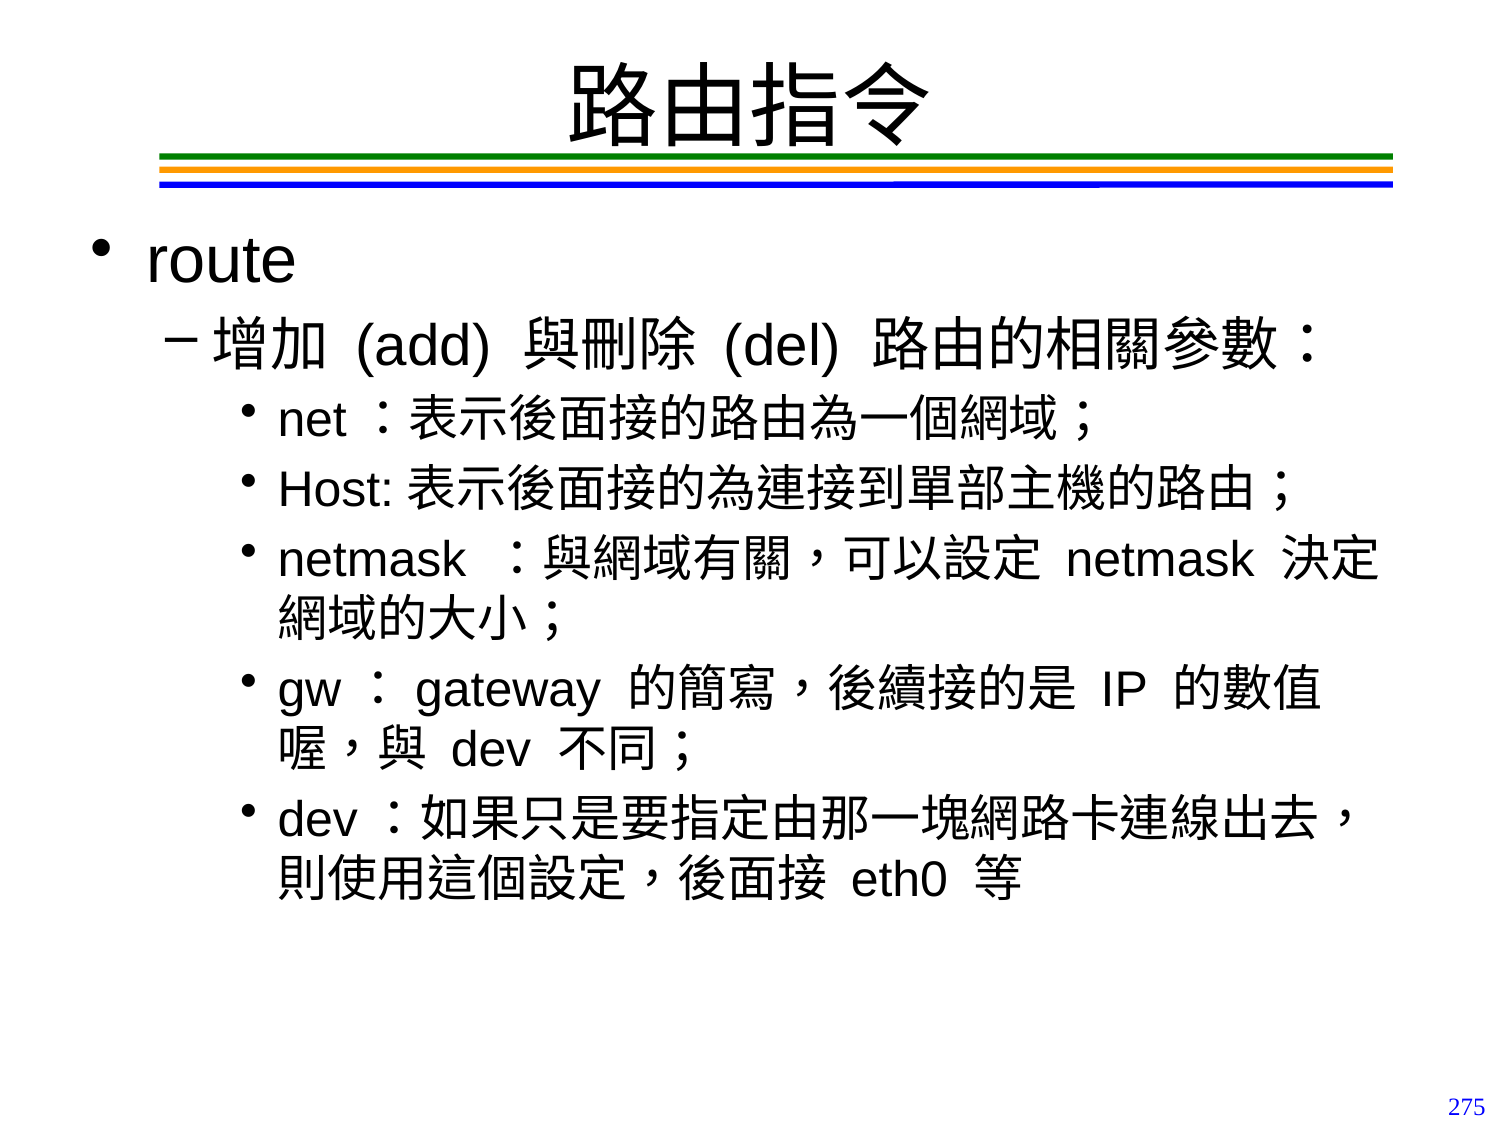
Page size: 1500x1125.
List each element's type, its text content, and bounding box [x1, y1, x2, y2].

slide_number 275 [1150, 1082, 1500, 1119]
list route 增加 (add) 與刪除 (del) 路由的相關參數： net：表示後面接的路由為一個網域； Host:表示後面接的為連接到單部主機的路由； netmask ：與網域有關，可以設定 netmask 決定網域的大小； gw：gateway 的簡寫，後續接的是 IP 的數值喔，與 dev 不同； dev：如果只是要指定由那一塊網路卡連線出去，則使用這個設定，後面接 eth0 等 [75, 207, 1425, 1059]
title 路由指令 [75, 45, 1425, 161]
